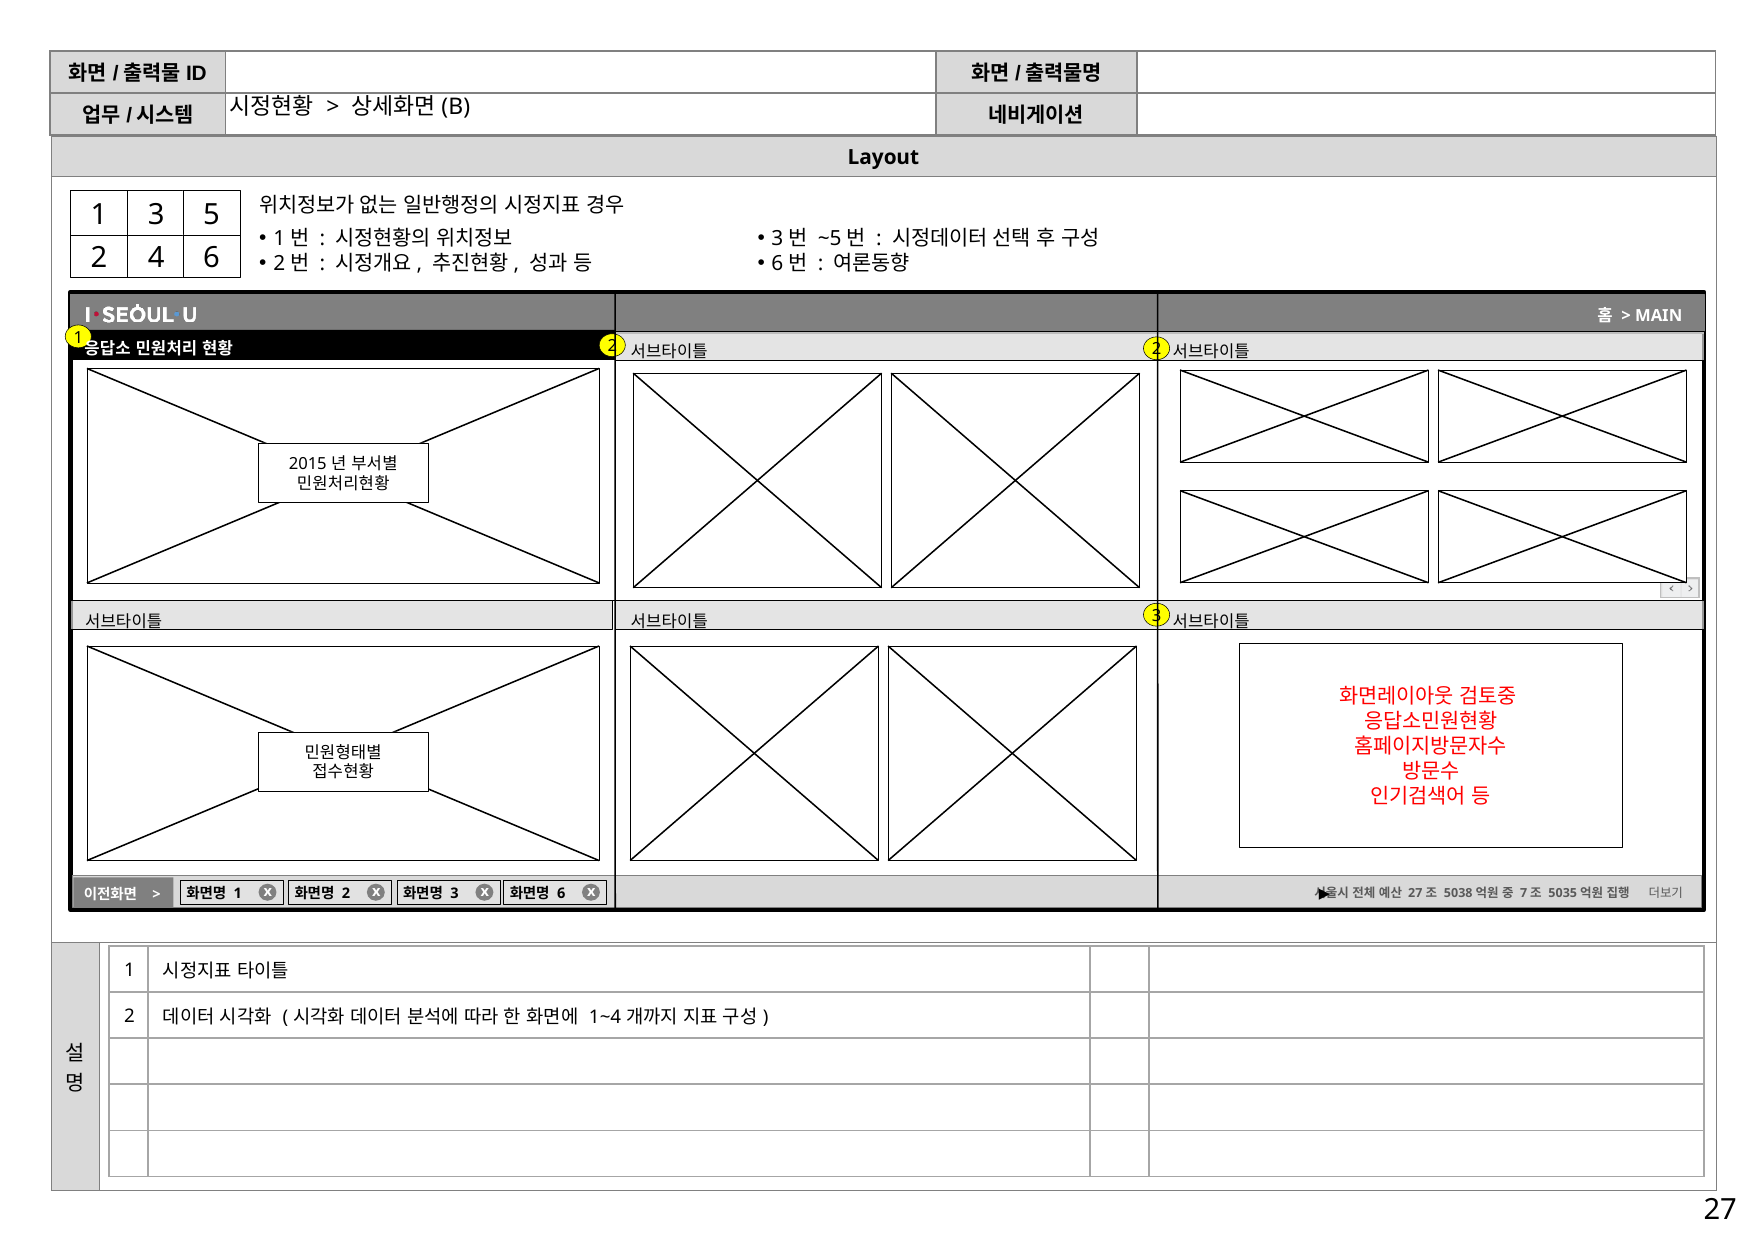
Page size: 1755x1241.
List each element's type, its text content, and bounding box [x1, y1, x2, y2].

table_cell 데이터 시각화 (시각화 데이터 분석에 따라 한 화면에 1~4개까지 지표 구성) [149, 993, 1089, 1037]
picture [1660, 578, 1699, 597]
text_box 시정현황 > 상세화면(B) [214, 84, 486, 127]
table_cell [149, 1131, 1089, 1176]
table_cell [1150, 1039, 1703, 1083]
table_cell [1150, 1085, 1703, 1130]
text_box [1179, 369, 1687, 583]
table_cell [1091, 1085, 1148, 1130]
text_box 5 [181, 188, 242, 233]
table_cell [149, 1085, 1089, 1130]
table_header 시정지표 타이틀 [149, 947, 1089, 991]
table_cell [1091, 1039, 1148, 1083]
table_cell [1150, 1131, 1703, 1176]
table_header [1091, 947, 1148, 991]
table_cell [1091, 993, 1148, 1037]
text_box 2 [68, 233, 126, 280]
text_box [632, 372, 1140, 588]
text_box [619, 612, 1154, 911]
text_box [1161, 612, 1705, 911]
text_box 3 [126, 188, 181, 233]
table_header 1 [110, 947, 147, 991]
text_box 1 [68, 188, 126, 233]
text_box 6 [181, 233, 242, 280]
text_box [86, 368, 600, 584]
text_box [1158, 291, 1705, 600]
table_cell [110, 1039, 147, 1083]
text_box 4 [126, 233, 181, 280]
text_box 3번 ~5번 : 시정데이터 선택 후 구성 6번 : 여론동향 [742, 224, 1492, 282]
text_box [616, 291, 1157, 600]
table_cell [110, 1085, 147, 1130]
table_header [1150, 947, 1703, 991]
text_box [86, 645, 600, 861]
table_cell [149, 1039, 1089, 1083]
table_cell [1091, 1131, 1148, 1176]
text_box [68, 291, 614, 911]
table_cell [110, 1131, 147, 1176]
table_cell [1150, 993, 1703, 1037]
table_cell 2 [110, 993, 147, 1037]
text_box 위치정보가 없는 일반행정의 시정지표 경우 [244, 183, 1704, 224]
text_box 1번 : 시정현황의 위치정보 2번 : 시정개요, 추진현황, 성과 등 [244, 224, 742, 282]
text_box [629, 645, 1137, 861]
